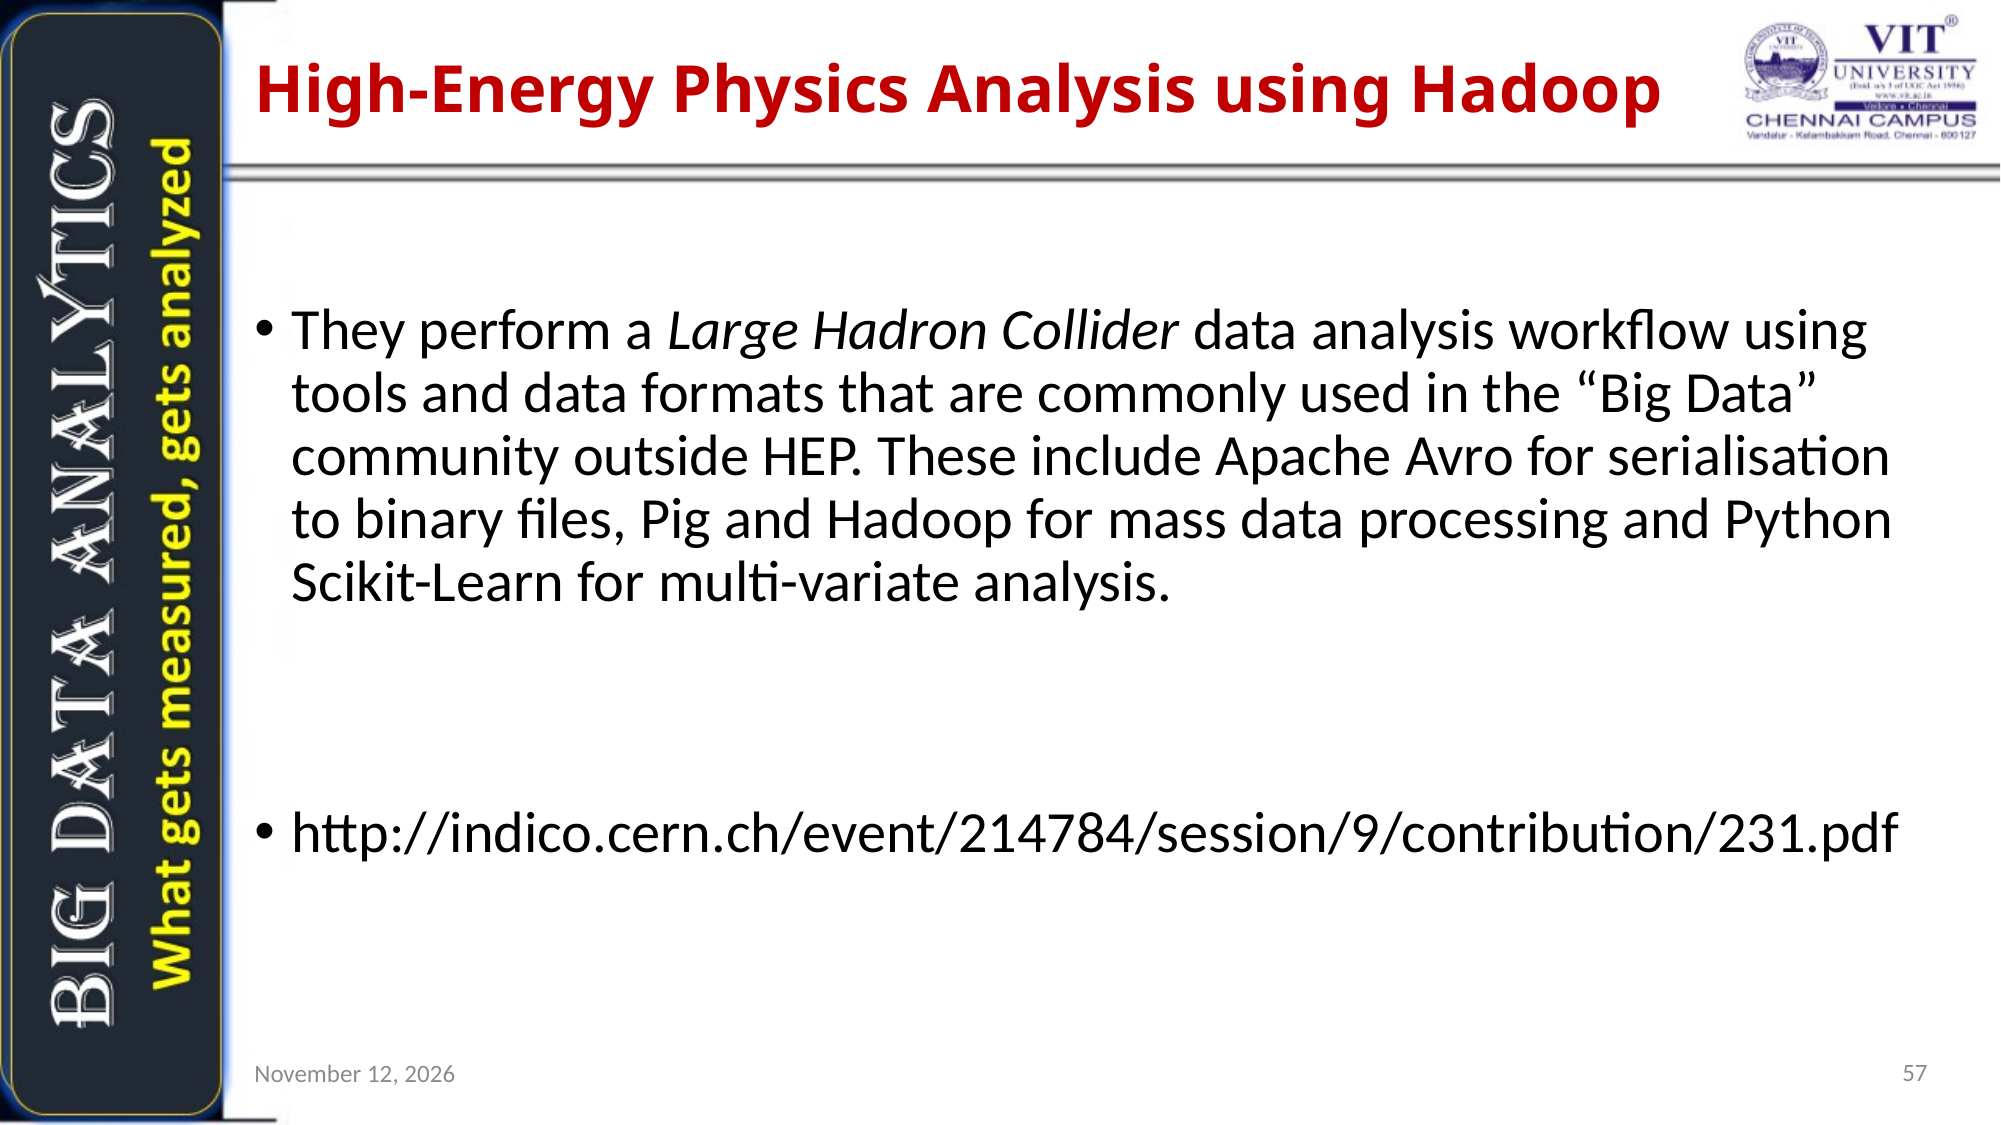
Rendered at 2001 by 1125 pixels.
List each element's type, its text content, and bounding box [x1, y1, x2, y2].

title High-Energy Physics Analysis using Hadoop [239, 16, 1725, 167]
picture [0, 0, 2001, 1125]
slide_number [239, 1042, 588, 1103]
slide_number 57 [1778, 1040, 1943, 1103]
list They perform a Large Hadron Collider data analysis workflow using tools and data formats that are commonly used in the “Big Data” community outside HEP. These include Apache Avro for serialisation to binary files, Pig and Hadoop for mass data processing and Python Scikit-Learn for multi-variate analysis. http://indico.cern.ch/event/214784/session/9/contribution/231.pdf [239, 200, 1965, 1017]
